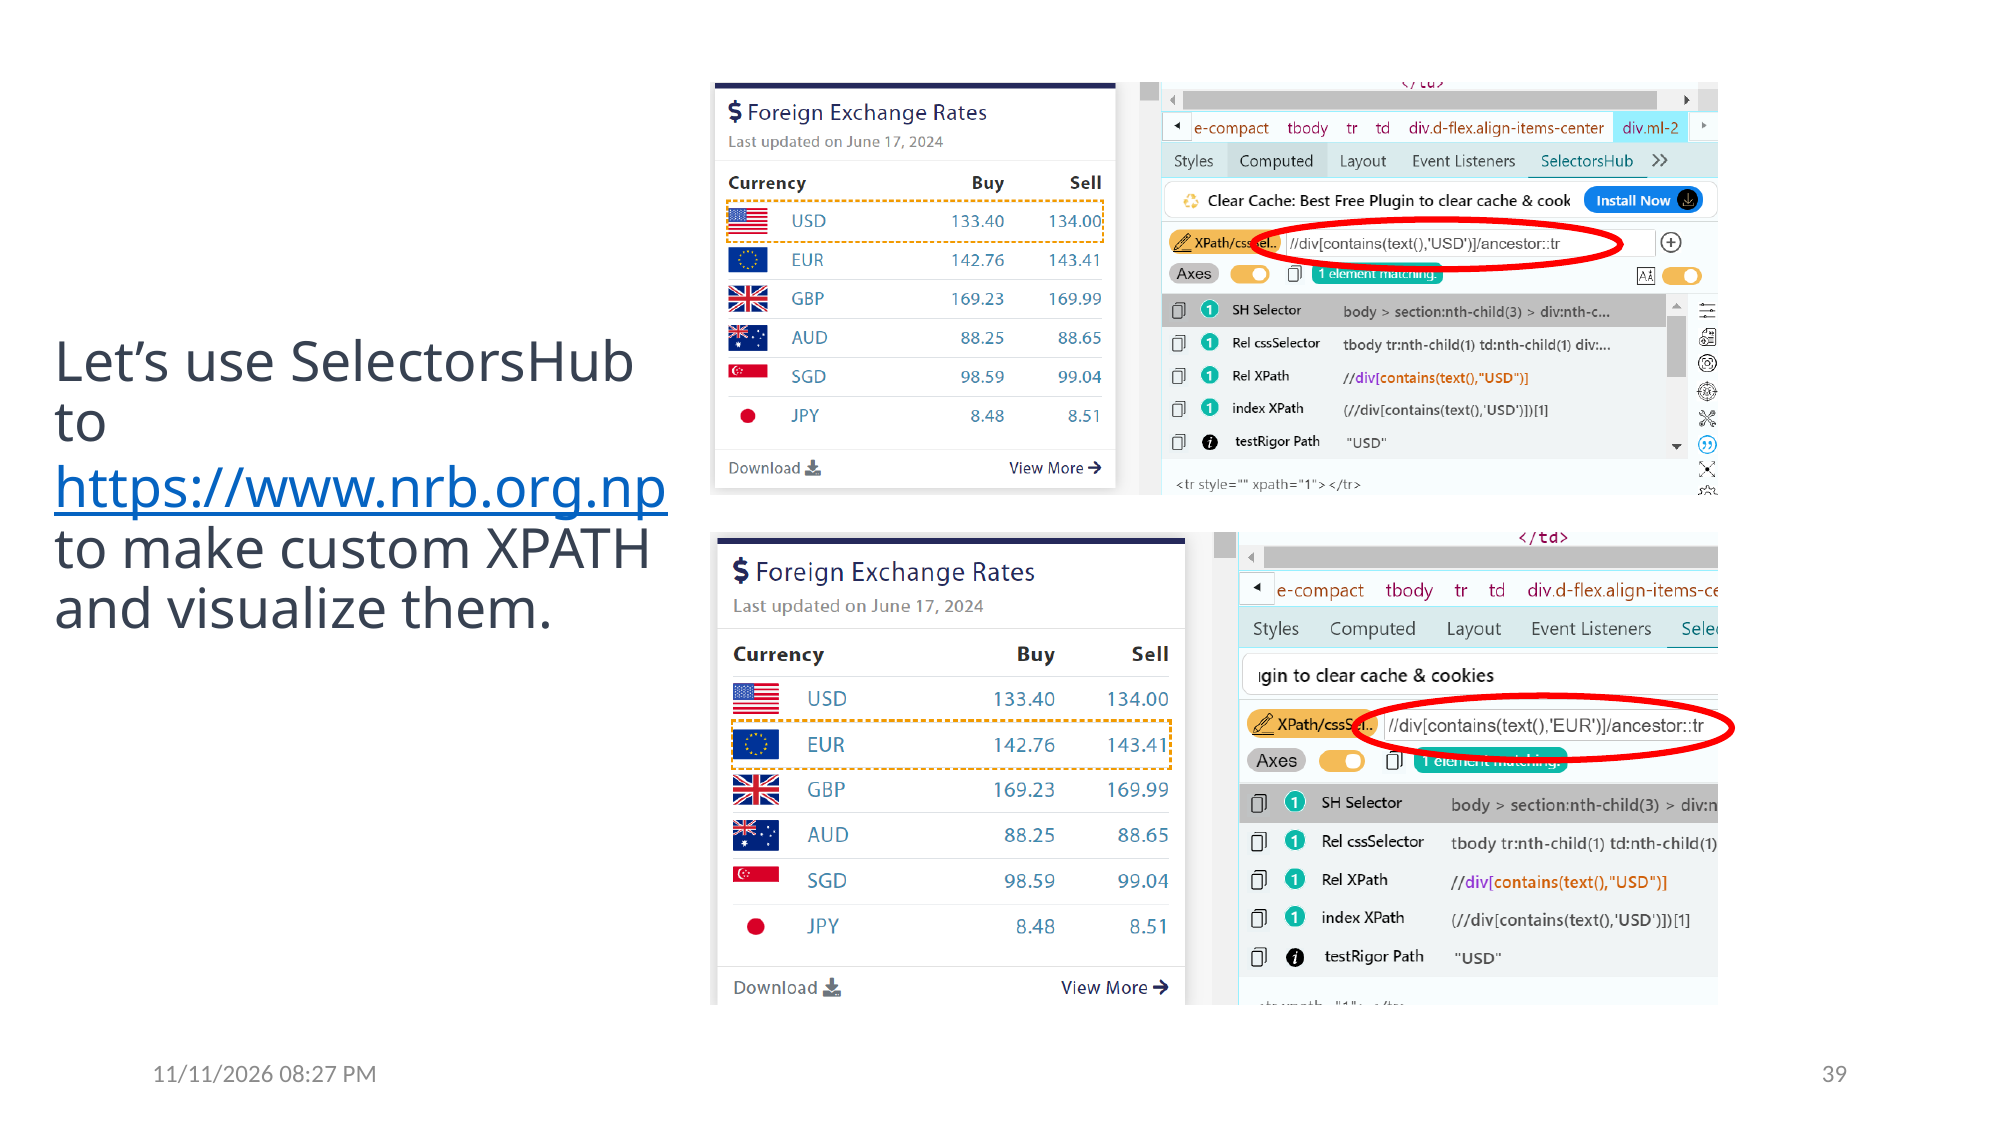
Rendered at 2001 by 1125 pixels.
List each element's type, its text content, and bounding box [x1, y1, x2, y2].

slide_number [137, 1042, 588, 1103]
picture [710, 82, 1718, 496]
text_box [1718, 714, 1733, 742]
slide_number 39 [1412, 1042, 1863, 1103]
picture [710, 532, 1718, 1005]
list Let’s use SelectorsHub to https://www.nrb.org.np to make custom XPATH and visualize them. [39, 326, 697, 696]
